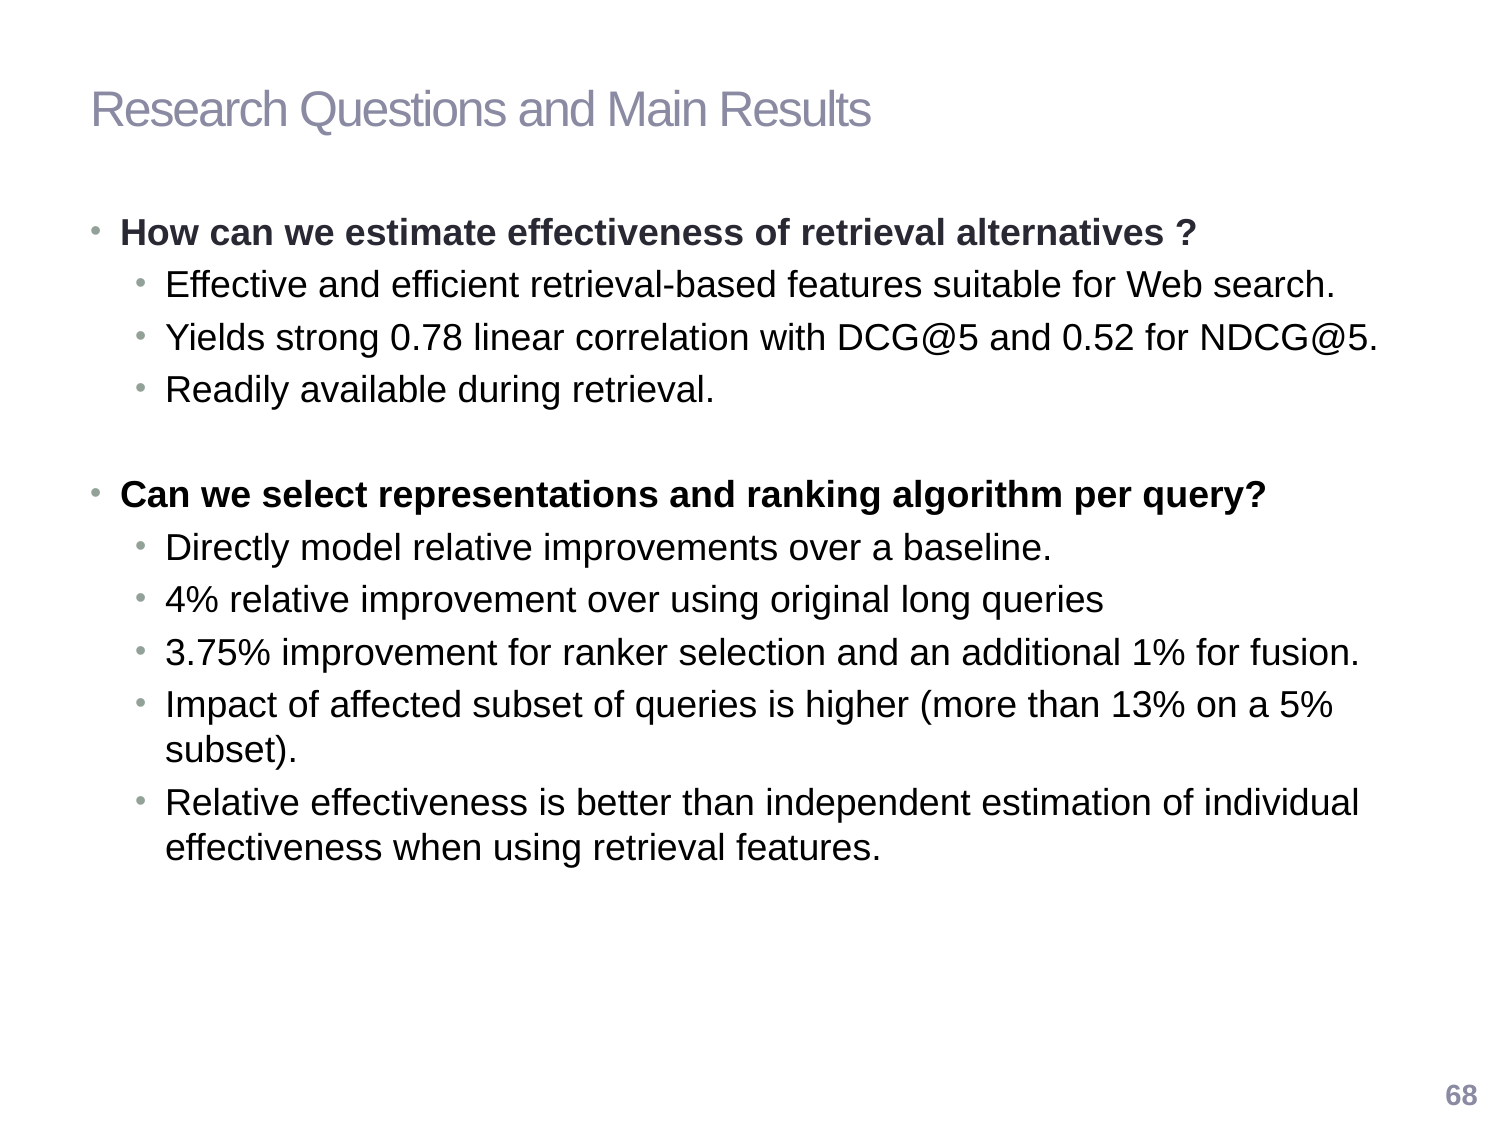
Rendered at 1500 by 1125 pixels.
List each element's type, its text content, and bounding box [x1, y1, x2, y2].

title Research Questions and Main Results [75, 12, 1425, 200]
list How can we estimate effectiveness of retrieval alternatives ? Effective and efficient retrieval-based features suitable for Web search. Yields strong 0.78 linear correlation with DCG@5 and 0.52 for NDCG@5. Readily available during retrieval. Can we select representations and ranking algorithm per query? Directly model relative improvements over a baseline. 4% relative improvement over using original long queries 3.75% improvement for ranker selection and an additional 1% for fusion. Impact of affected subset of queries is higher (more than 13% on a 5% subset). Relative effectiveness is better than independent estimation of individual effectiveness when using retrieval features. [75, 200, 1425, 1050]
slide_number 68 [1404, 1066, 1493, 1121]
